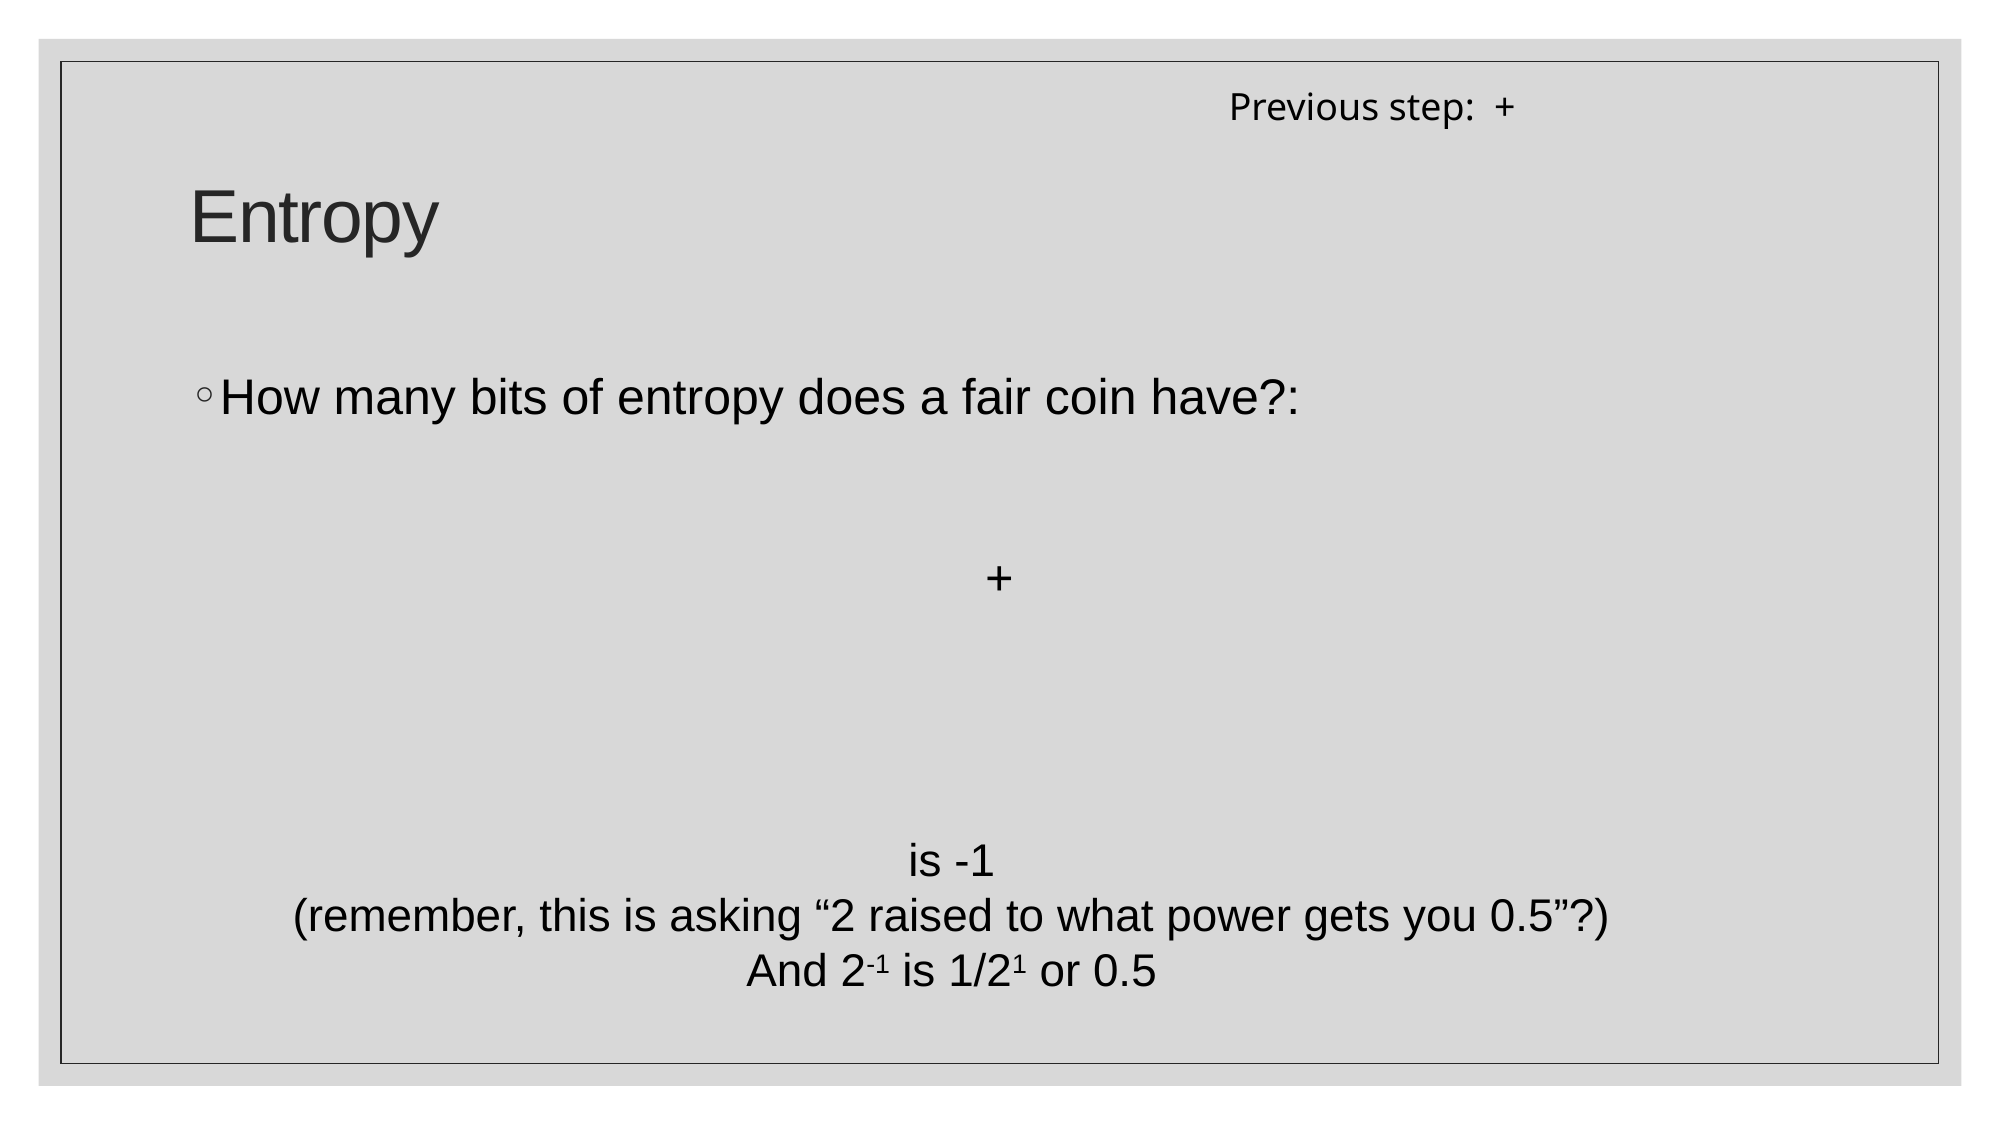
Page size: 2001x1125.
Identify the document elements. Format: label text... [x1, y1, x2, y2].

title Entropy [174, 105, 1825, 331]
